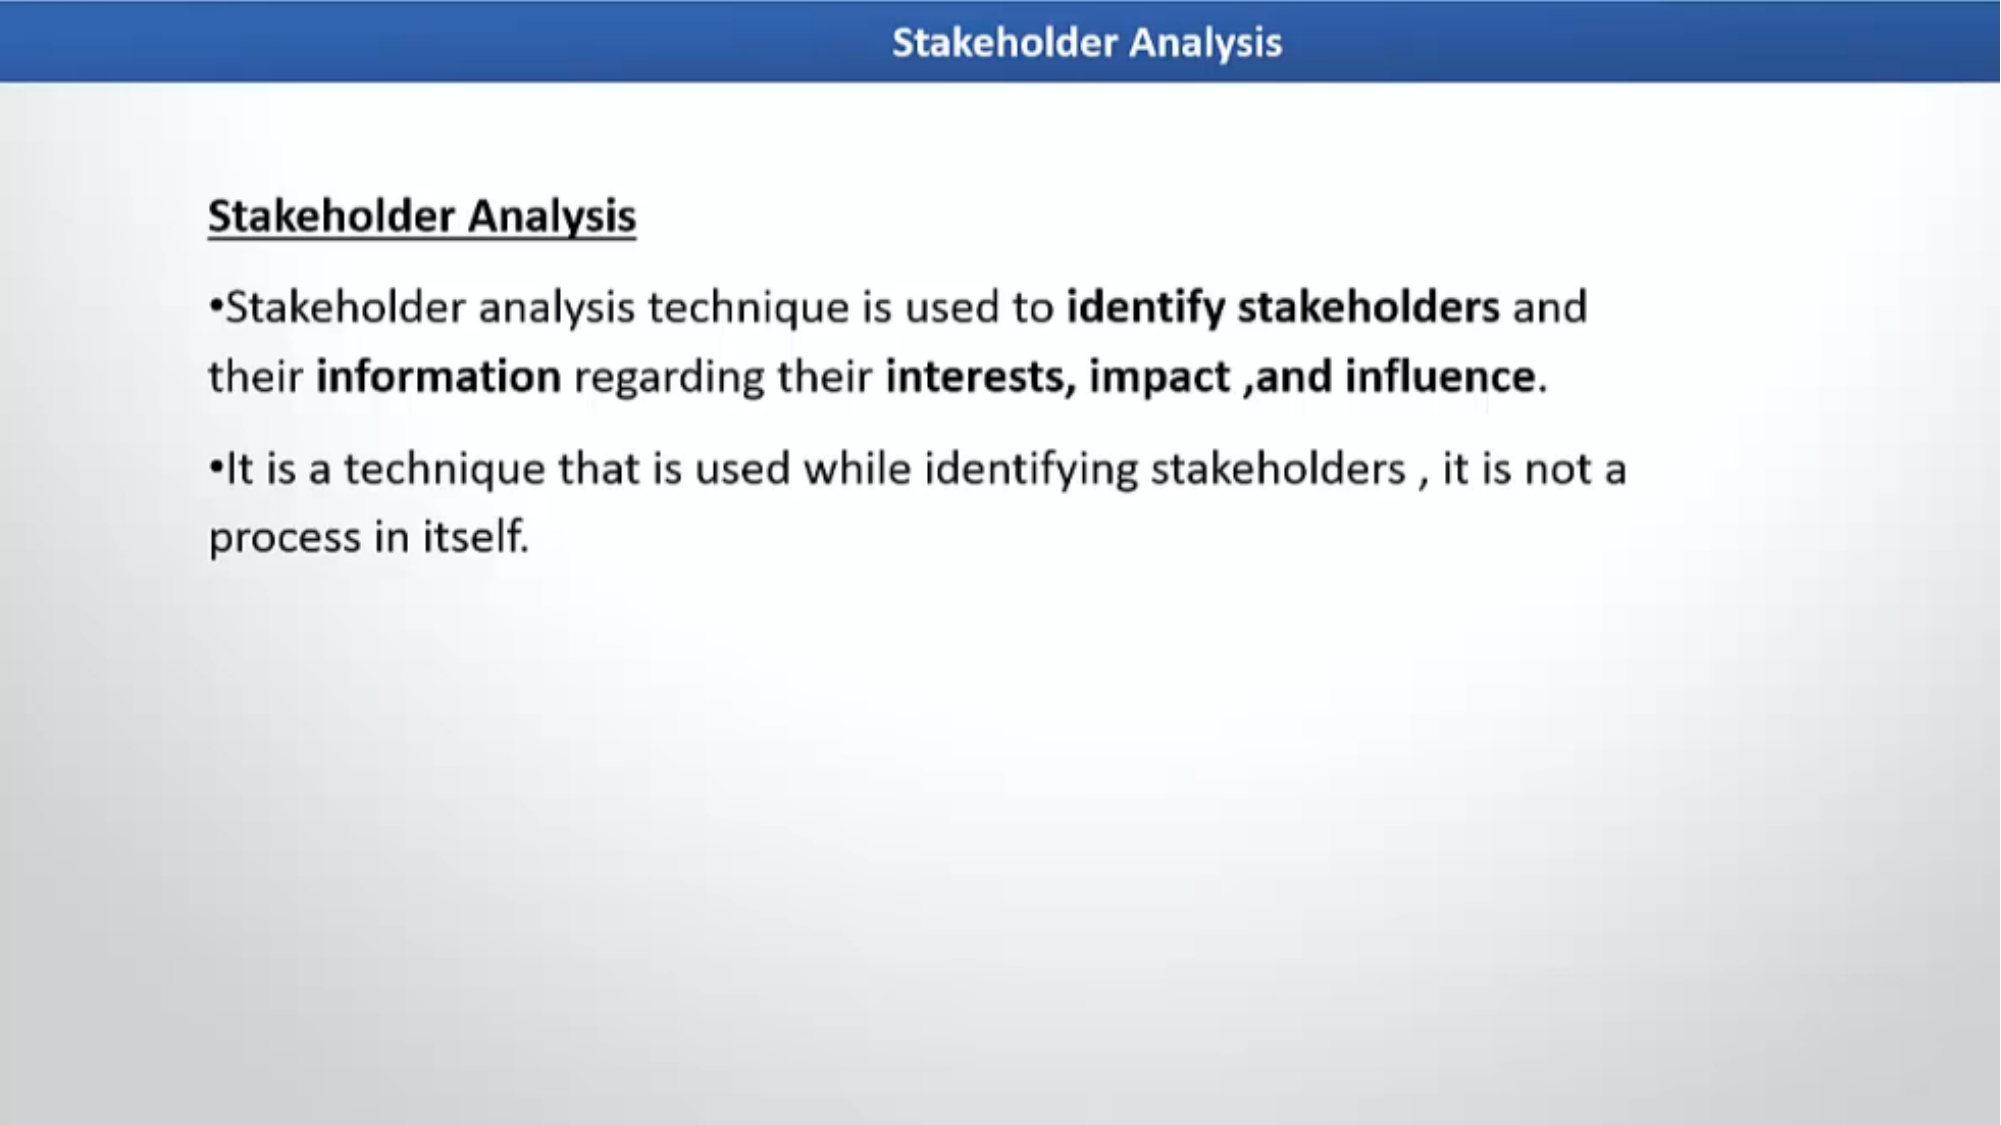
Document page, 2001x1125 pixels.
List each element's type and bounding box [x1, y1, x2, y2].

list [0, 0, 2000, 1125]
